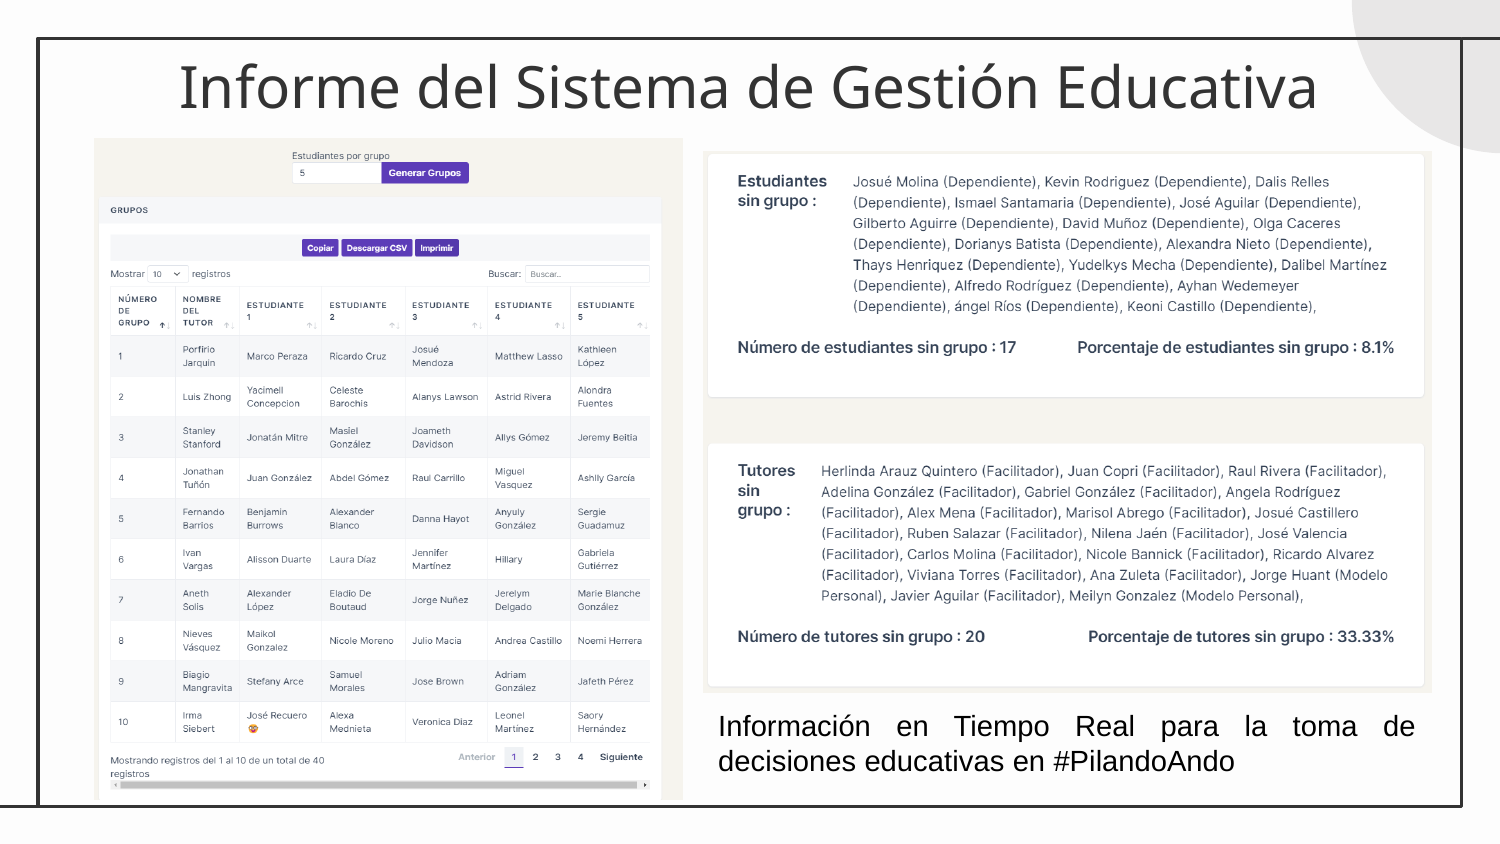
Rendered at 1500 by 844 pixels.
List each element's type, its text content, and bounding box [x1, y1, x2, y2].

title Informe del Sistema de Gestión Educativa [94, 35, 1404, 130]
picture [702, 150, 1432, 693]
picture [94, 138, 683, 800]
text_box Información en Tiempo Real para la toma de decisiones educativas en #PilandoAndo [703, 699, 1432, 790]
